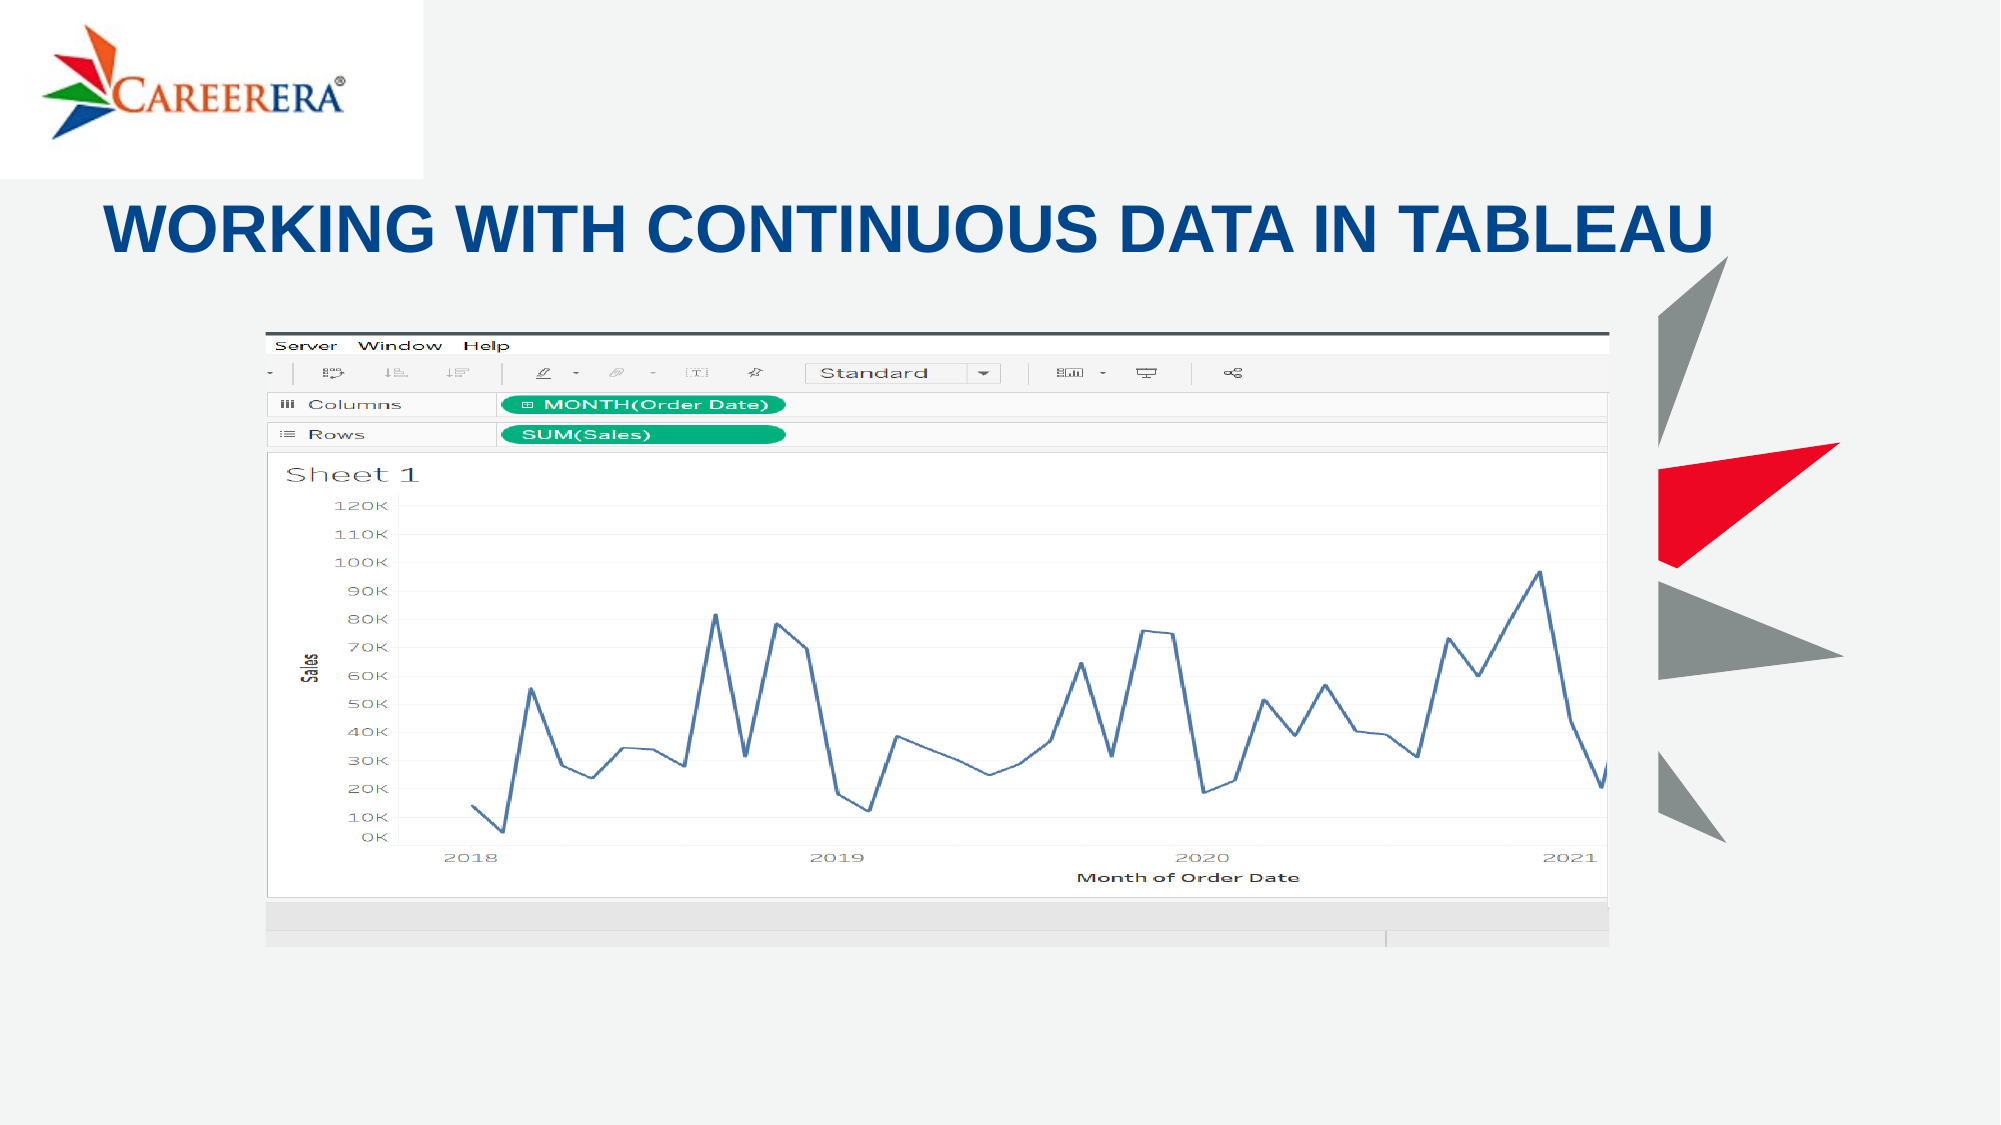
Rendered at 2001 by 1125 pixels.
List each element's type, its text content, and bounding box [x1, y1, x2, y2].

title WORKING WITH CONTINUOUS DATA IN TABLEAU [53, 178, 1768, 283]
picture [0, 0, 424, 179]
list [265, 332, 1610, 948]
